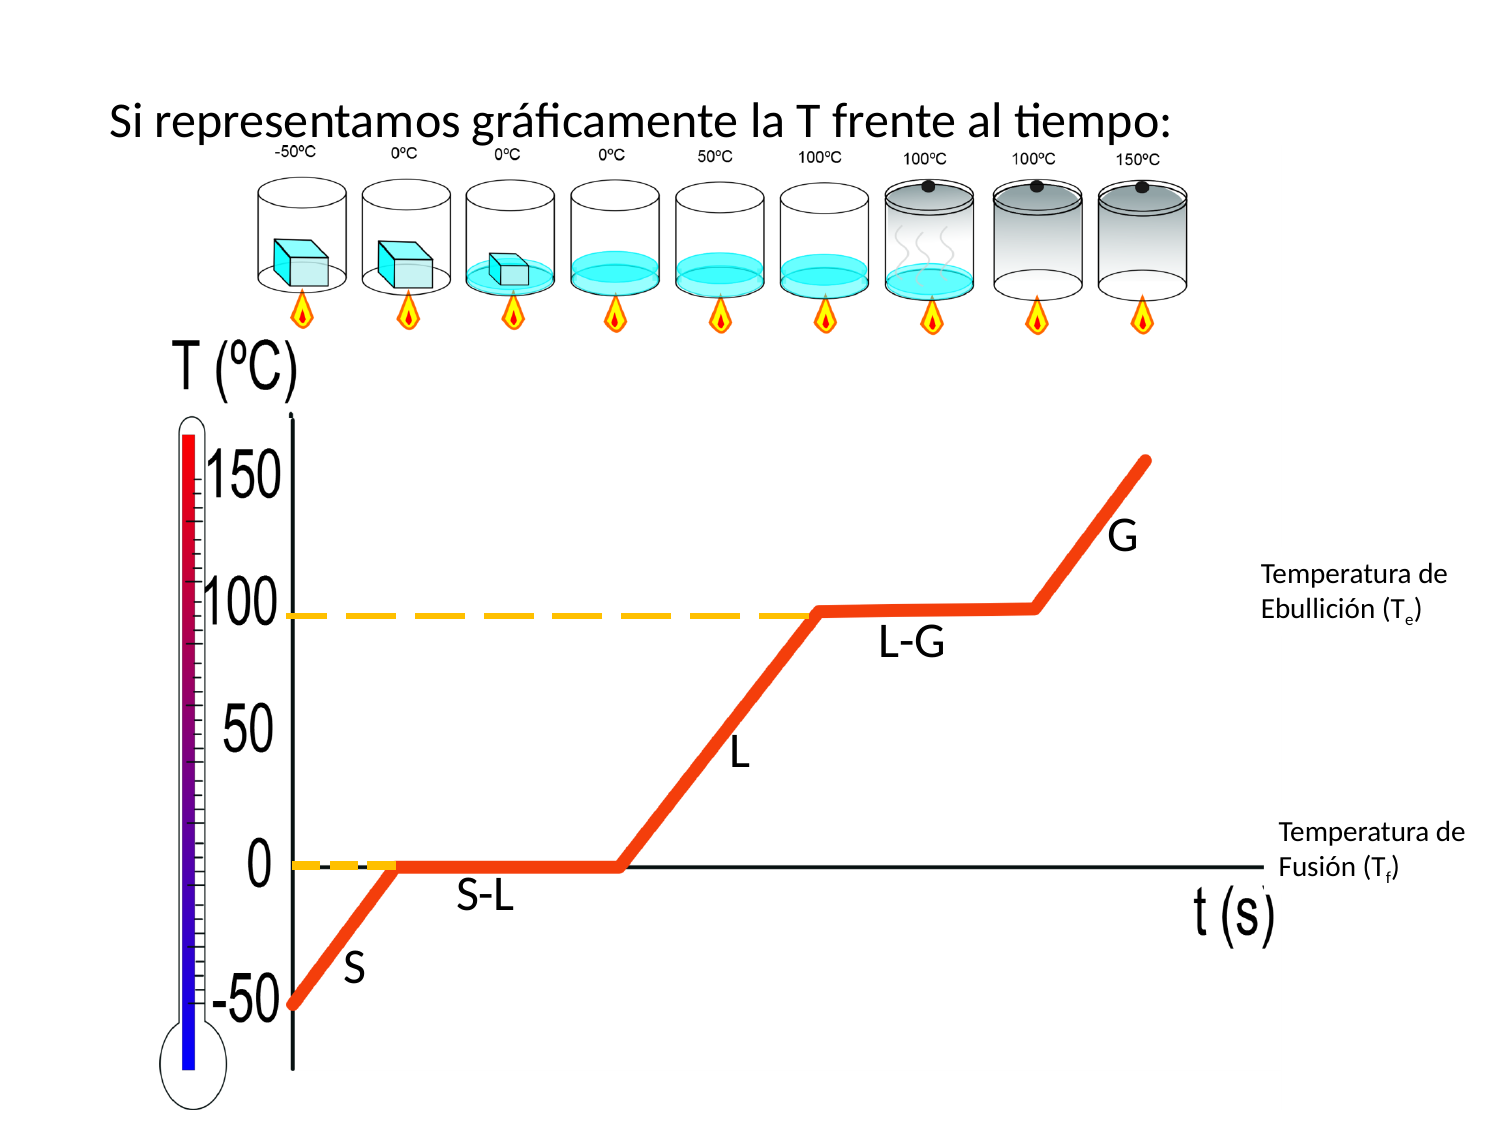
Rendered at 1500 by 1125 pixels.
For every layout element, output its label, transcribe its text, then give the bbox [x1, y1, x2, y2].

text_box Temperatura de Fusión (Tf) [1287, 805, 1500, 895]
picture [159, 145, 1282, 1110]
text_box Si representamos gráficamente la T frente al tiempo: [94, 80, 1382, 155]
text_box Temperatura de Ebullición (Te) [1287, 546, 1465, 637]
